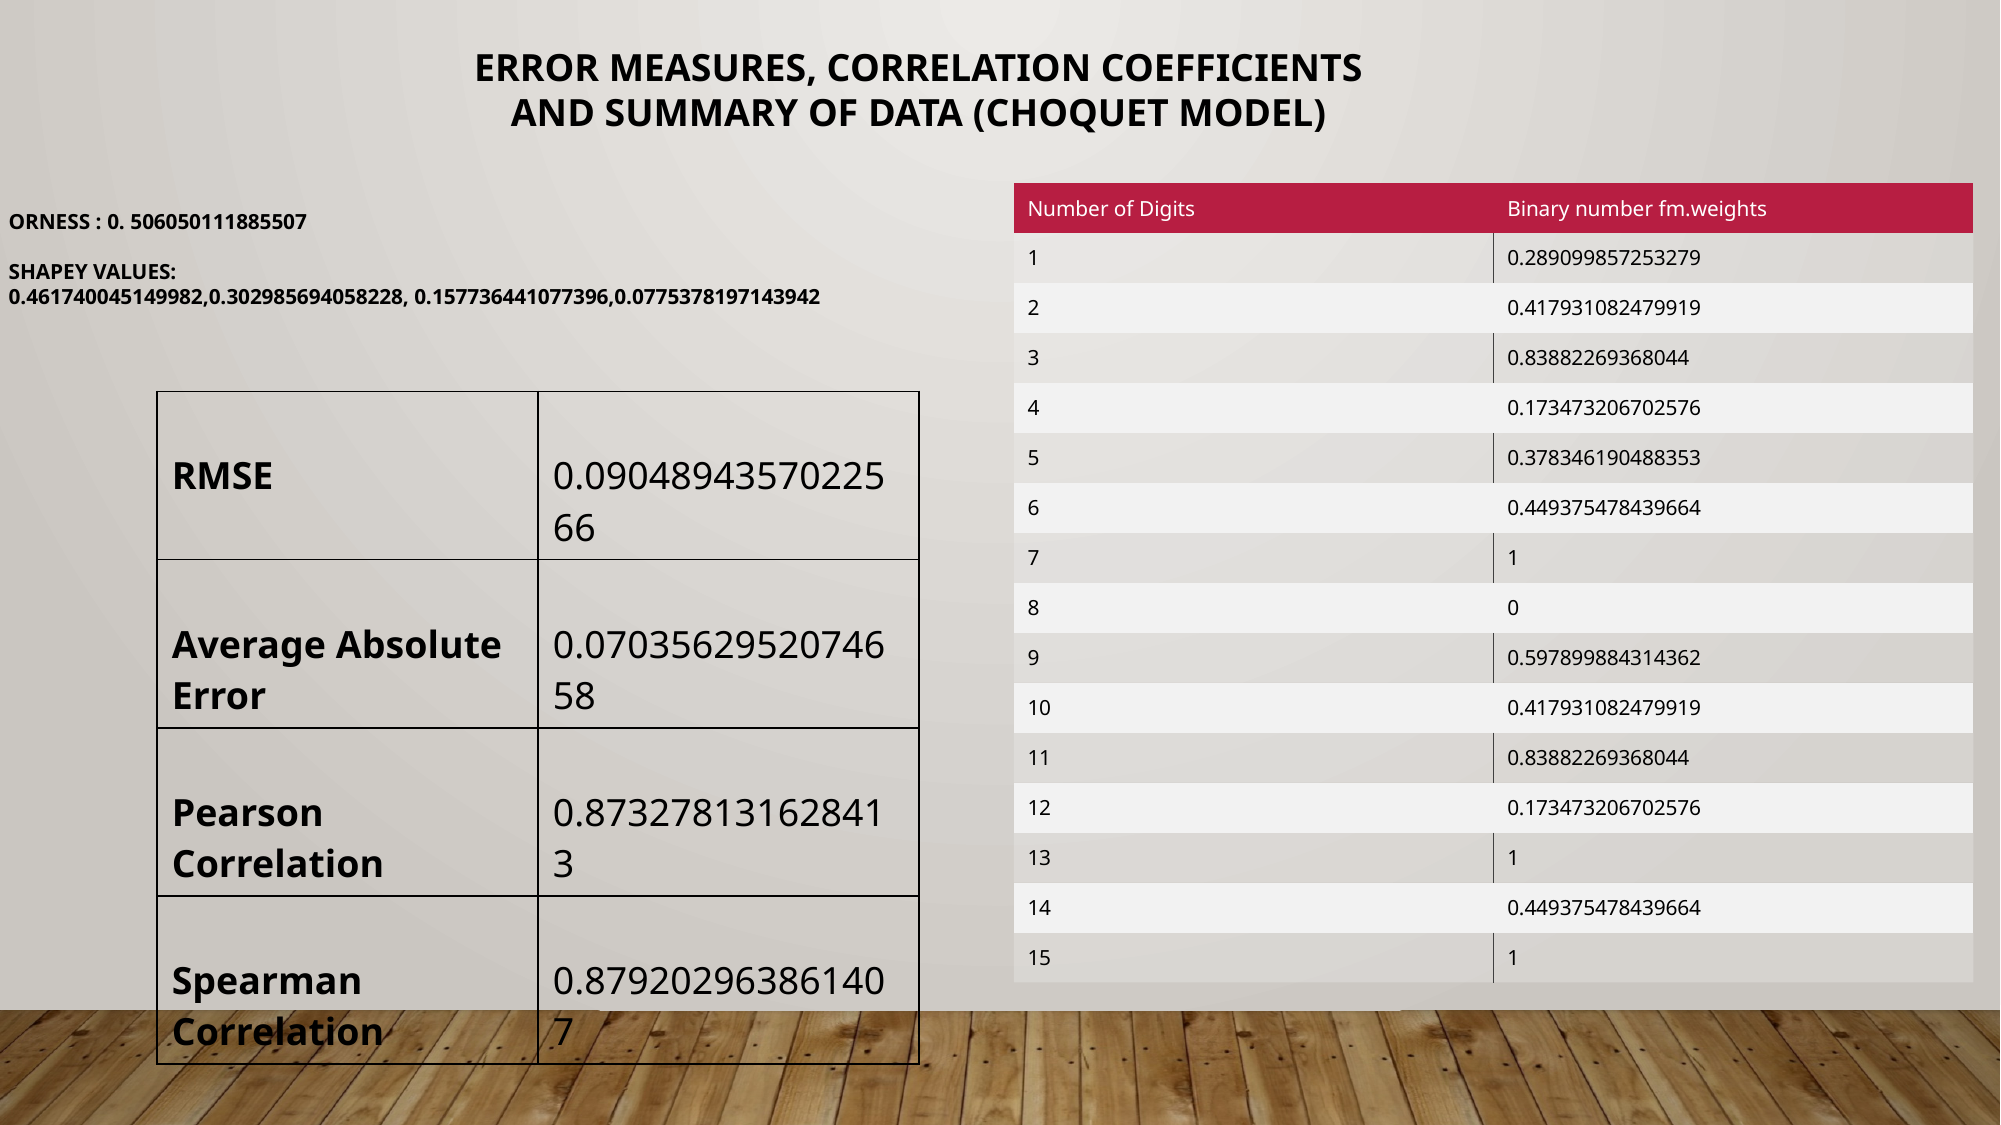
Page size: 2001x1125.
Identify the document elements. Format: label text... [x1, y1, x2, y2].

table_cell 0.378346190488353 [1494, 433, 1973, 483]
table_cell 0 [1494, 583, 1973, 633]
table_cell 0.449375478439664 [1494, 483, 1973, 533]
table_cell 0.417931082479919 [1494, 283, 1973, 333]
table_cell 2 [1014, 283, 1494, 333]
text_box [0, 0, 2000, 1012]
table_cell Spearman Correlation [158, 897, 537, 1063]
text_box ERROR MEASURES, CORRELATION COEFFICIENTS AND SUMMARY OF DATA (CHOQUET MODEL) [418, 36, 1420, 142]
text_box ORNESS : 0. 506050111885507 SHAPEY VALUES: 0.461740045149982,0.302985694058228, 0.157736441077396,0.0775378197143942 [0, 201, 835, 316]
table_cell 8 [1014, 583, 1494, 633]
table_cell 0.873278131628413 [539, 729, 918, 895]
table_cell 0.173473206702576 [1494, 783, 1973, 833]
table_cell 13 [1014, 833, 1493, 883]
table_cell Average Absolute Error [158, 560, 537, 727]
table_cell 0.879202963861407 [539, 897, 918, 1063]
picture [0, 1012, 2000, 1125]
table_cell 1 [1494, 833, 1973, 883]
table_cell 5 [1014, 433, 1493, 483]
table_cell 11 [1014, 733, 1493, 783]
table_cell 14 [1014, 883, 1494, 933]
table_header Number of Digits [1014, 183, 1494, 233]
table_header RMSE [158, 392, 537, 559]
table_header 0.0904894357022566 [539, 392, 918, 559]
table_cell 0.289099857253279 [1494, 233, 1973, 283]
table_cell 0.0703562952074658 [539, 560, 918, 727]
table_cell 0.83882269368044 [1494, 733, 1973, 783]
table_cell 0.83882269368044 [1494, 333, 1973, 383]
table_cell 1 [1494, 533, 1973, 583]
table_cell 0.417931082479919 [1494, 683, 1973, 733]
table_cell 1 [1494, 933, 1973, 983]
table_cell Pearson Correlation [158, 729, 537, 895]
table_header Binary number fm.weights [1494, 183, 1973, 233]
table_cell 7 [1014, 533, 1493, 583]
table_cell 0.173473206702576 [1494, 383, 1973, 433]
table_cell 6 [1014, 483, 1494, 533]
table_cell 3 [1014, 333, 1493, 383]
table_cell 0.449375478439664 [1494, 883, 1973, 933]
table_cell 15 [1014, 933, 1493, 983]
table_cell 4 [1014, 383, 1494, 433]
table_cell 12 [1014, 783, 1494, 833]
table_cell 1 [1014, 233, 1493, 283]
table_cell 10 [1014, 683, 1494, 733]
table_cell 0.597899884314362 [1494, 633, 1973, 683]
table_cell 9 [1014, 633, 1493, 683]
